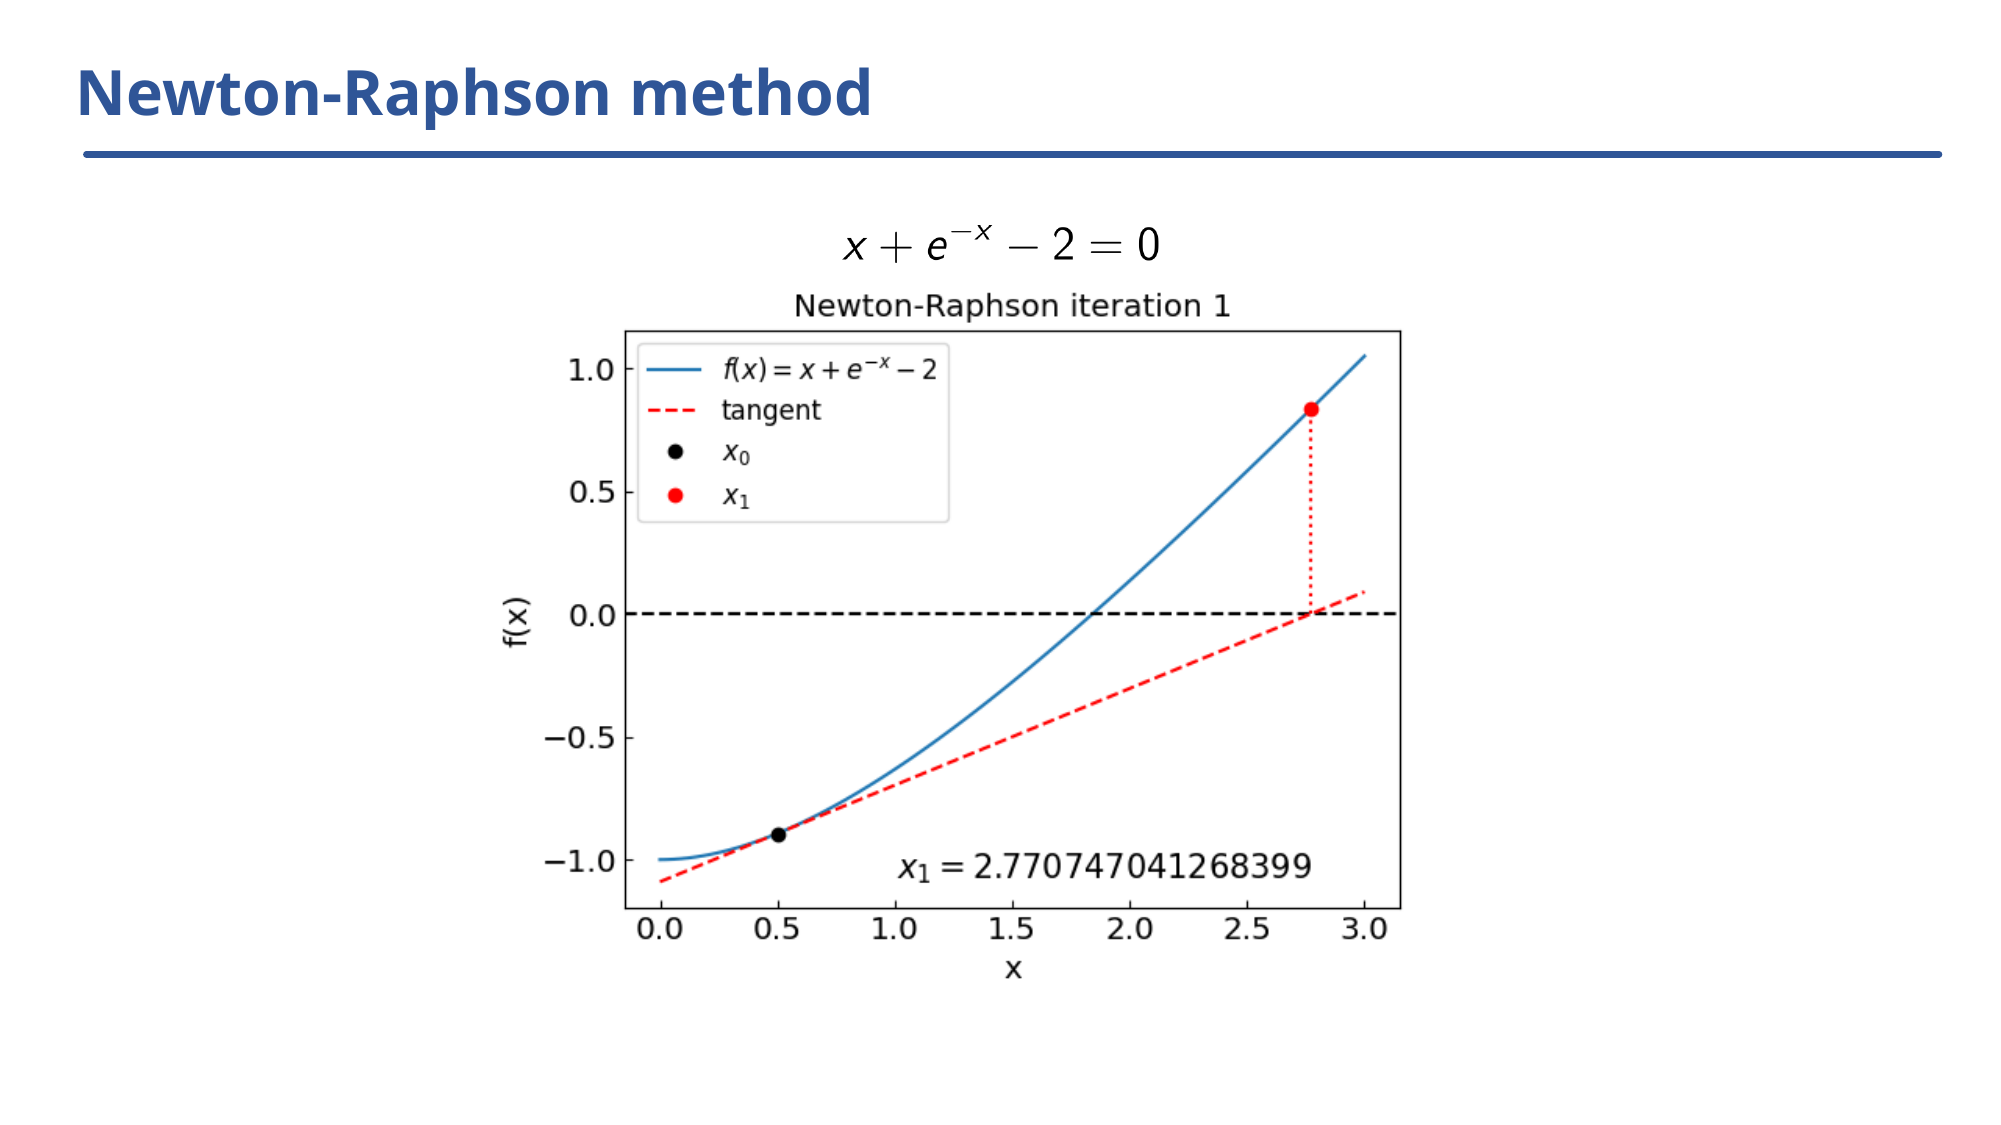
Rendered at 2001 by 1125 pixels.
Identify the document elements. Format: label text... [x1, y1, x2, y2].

picture [499, 225, 1500, 991]
title Newton-Raphson method [60, 0, 1940, 192]
